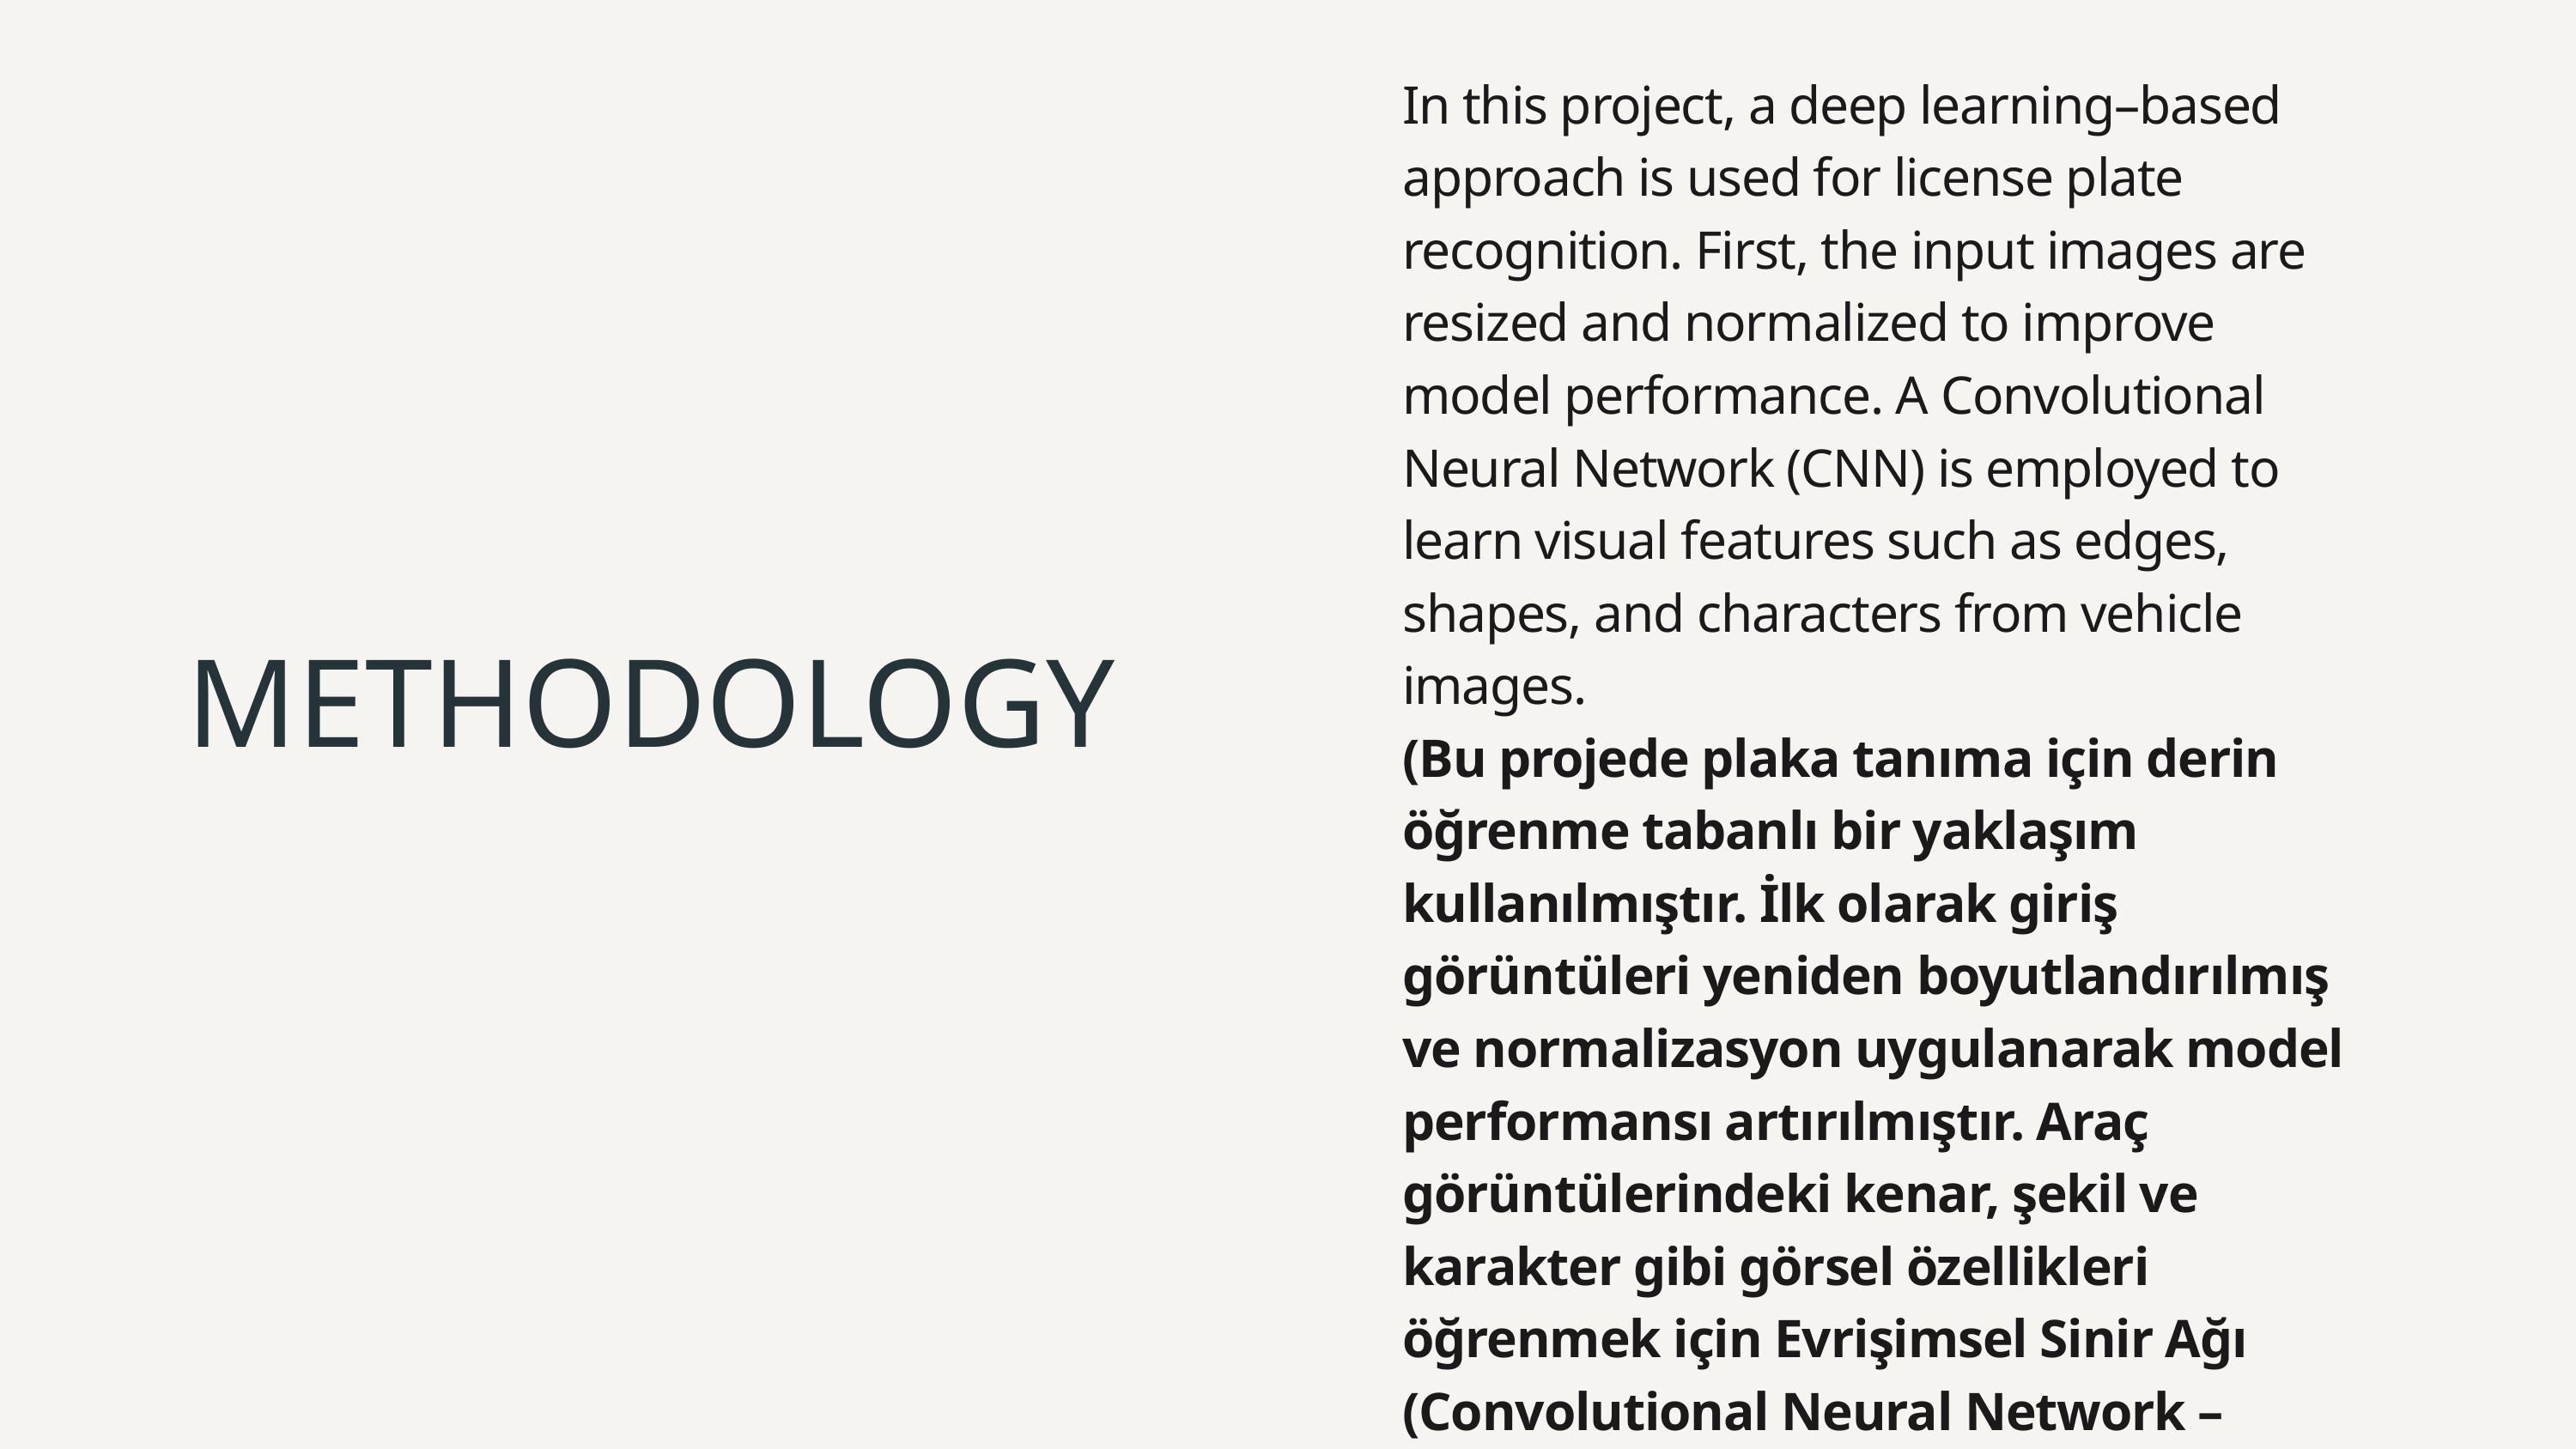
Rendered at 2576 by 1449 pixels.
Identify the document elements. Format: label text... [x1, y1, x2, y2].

text_box METHODOLOGY [186, 650, 1170, 773]
text_box In this project, a deep learning–based approach is used for license plate recognition. First, the input images are resized and normalized to improve model performance. A Convolutional Neural Network (CNN) is employed to learn visual features such as edges, shapes, and characters from vehicle images. (Bu projede plaka tanıma için derin öğrenme tabanlı bir yaklaşım kullanılmıştır. İlk olarak giriş görüntüleri yeniden boyutlandırılmış ve normalizasyon uygulanarak model performansı artırılmıştır. Araç görüntülerindeki kenar, şekil ve karakter gibi görsel özellikleri öğrenmek için Evrişimsel Sinir Ağı (Convolutional Neural Network – CNN) kullanılmıştır.) [1402, 61, 2352, 1449]
